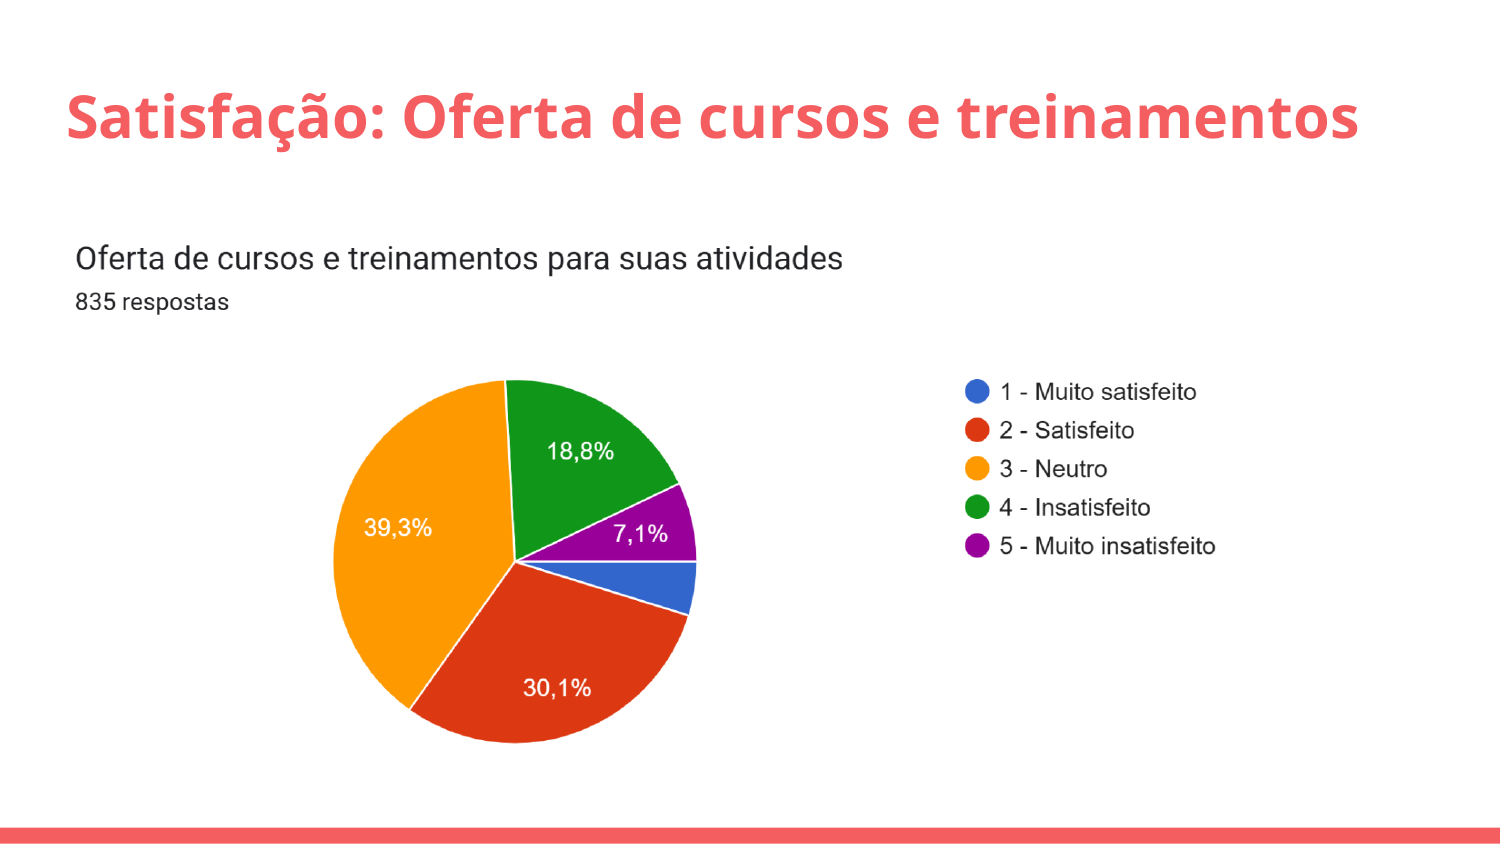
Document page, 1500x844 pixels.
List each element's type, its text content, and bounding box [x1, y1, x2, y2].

picture [25, 187, 1500, 813]
title Satisfação: Oferta de cursos e treinamentos [51, 64, 1449, 167]
